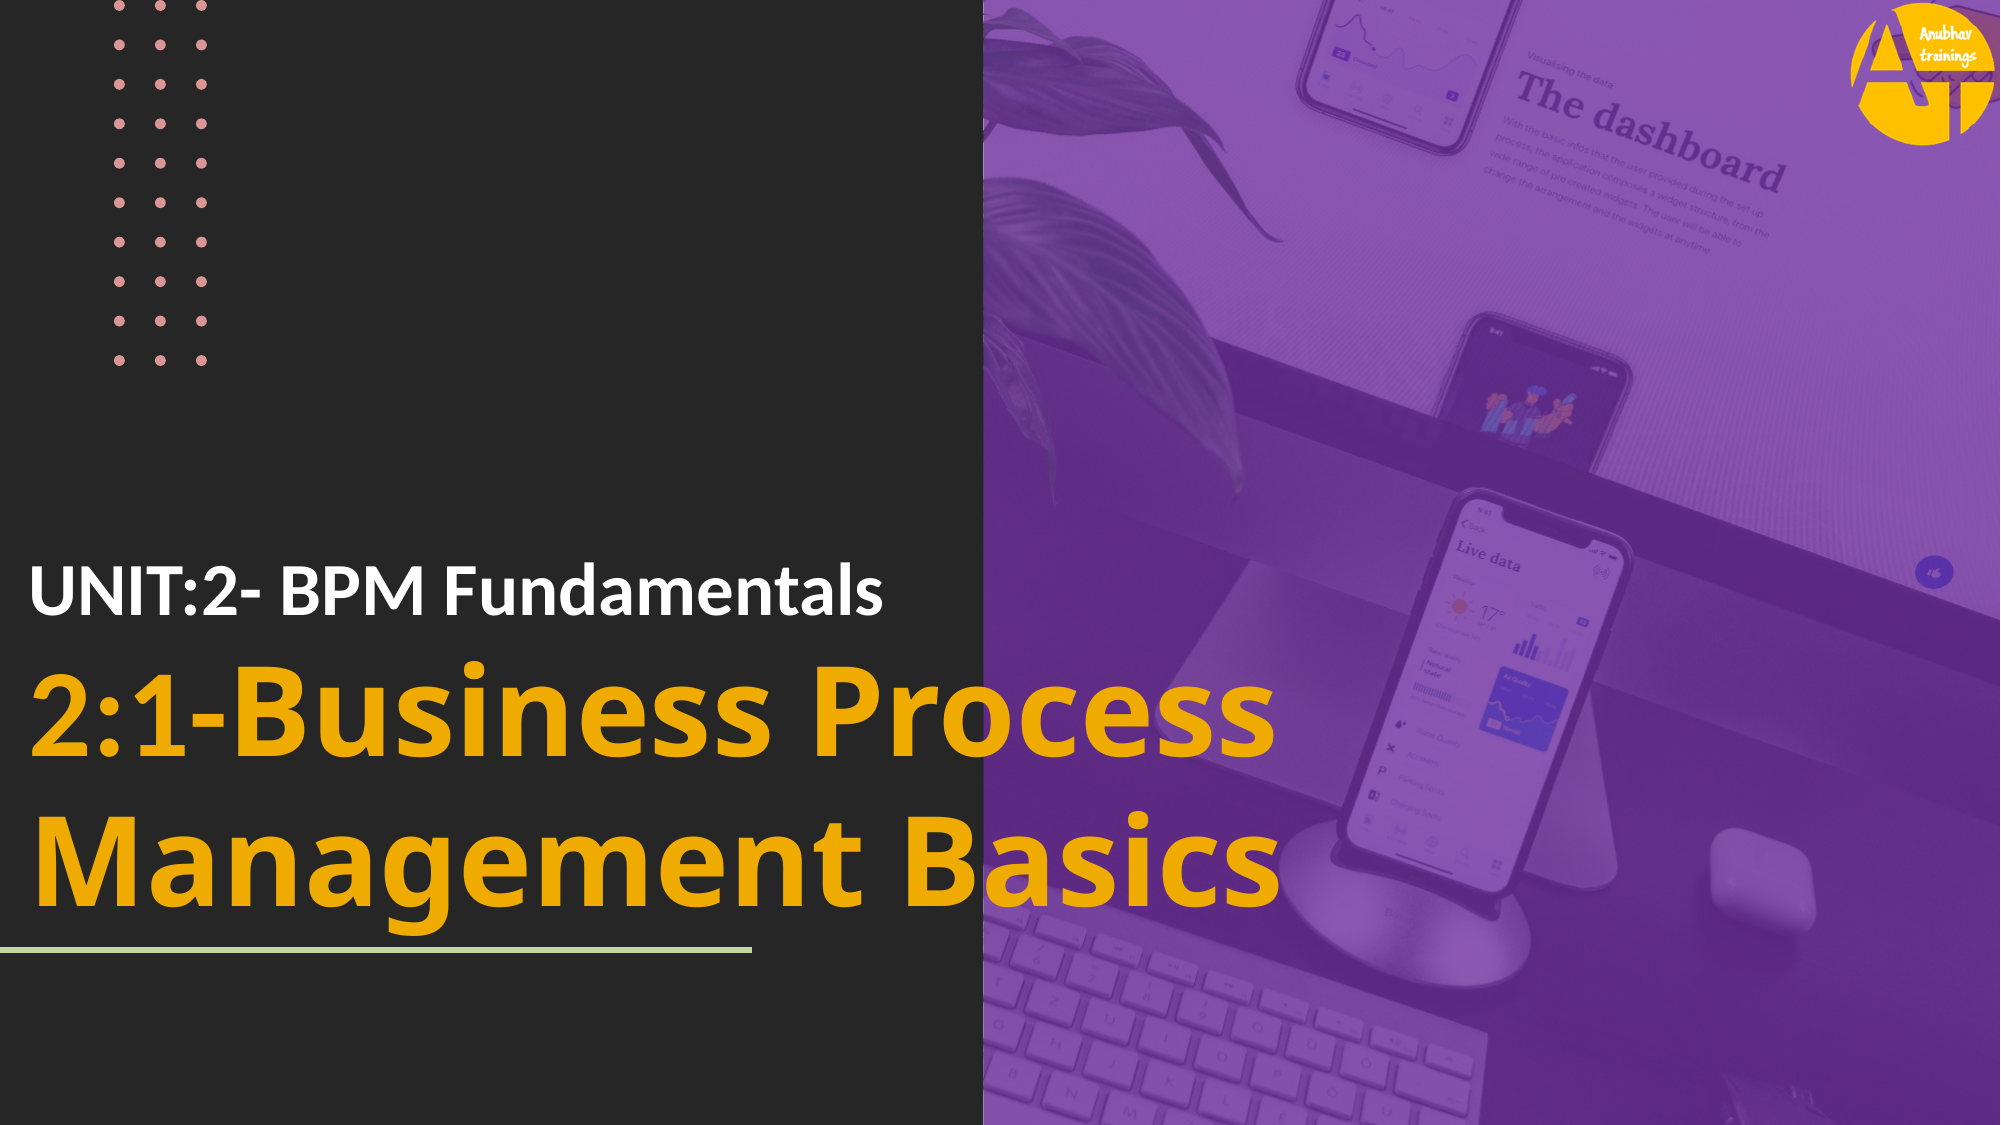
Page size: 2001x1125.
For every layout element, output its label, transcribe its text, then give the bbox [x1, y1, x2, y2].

picture [983, 0, 2000, 1125]
list 2:1-Business Process Management Basics [28, 632, 977, 790]
list UNIT:2- BPM Fundamentals [26, 540, 977, 632]
